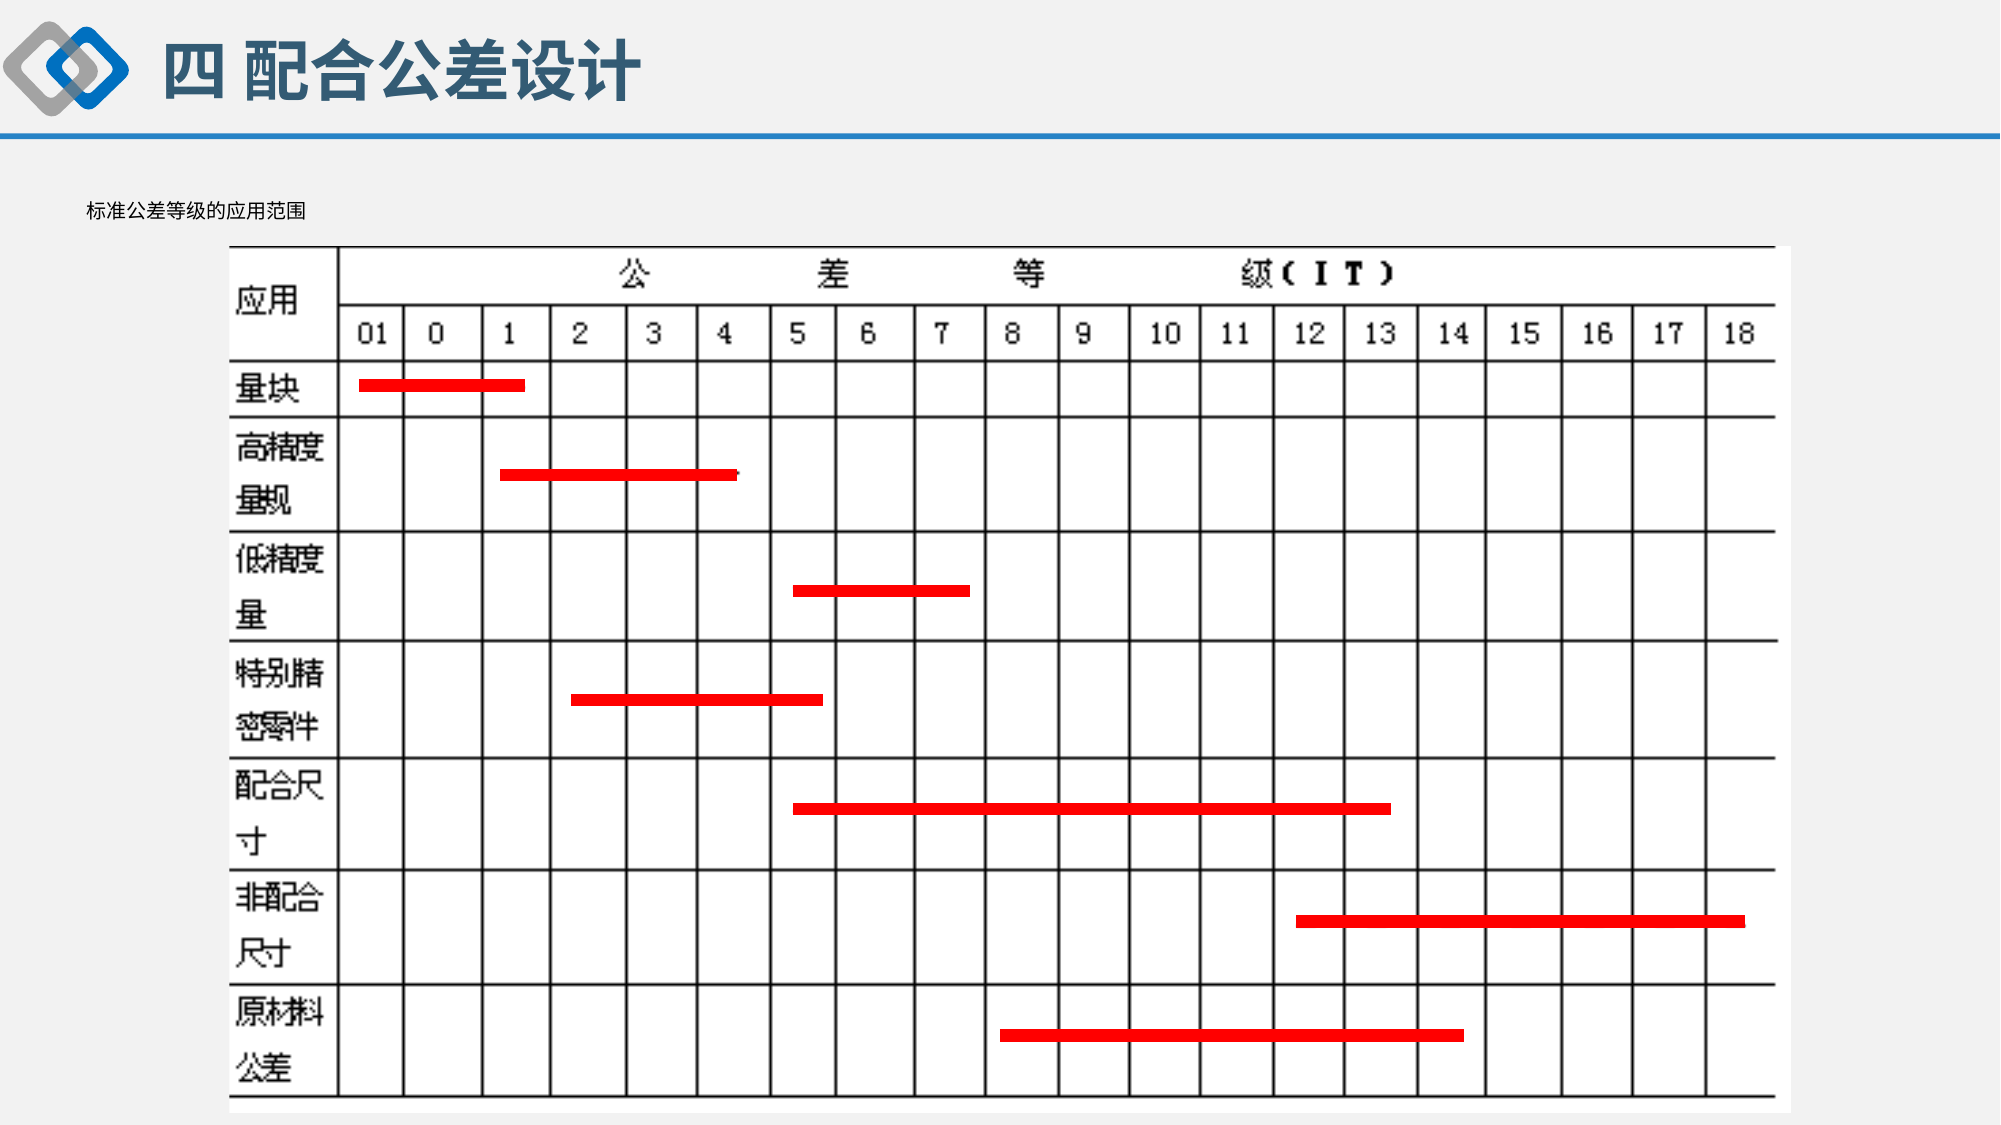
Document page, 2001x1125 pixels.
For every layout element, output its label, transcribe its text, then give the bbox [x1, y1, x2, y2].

title 标准公差等级的应用范围 [70, 160, 1126, 236]
picture [229, 245, 1792, 1114]
text_box 四 配合公差设计 [146, 0, 1038, 144]
